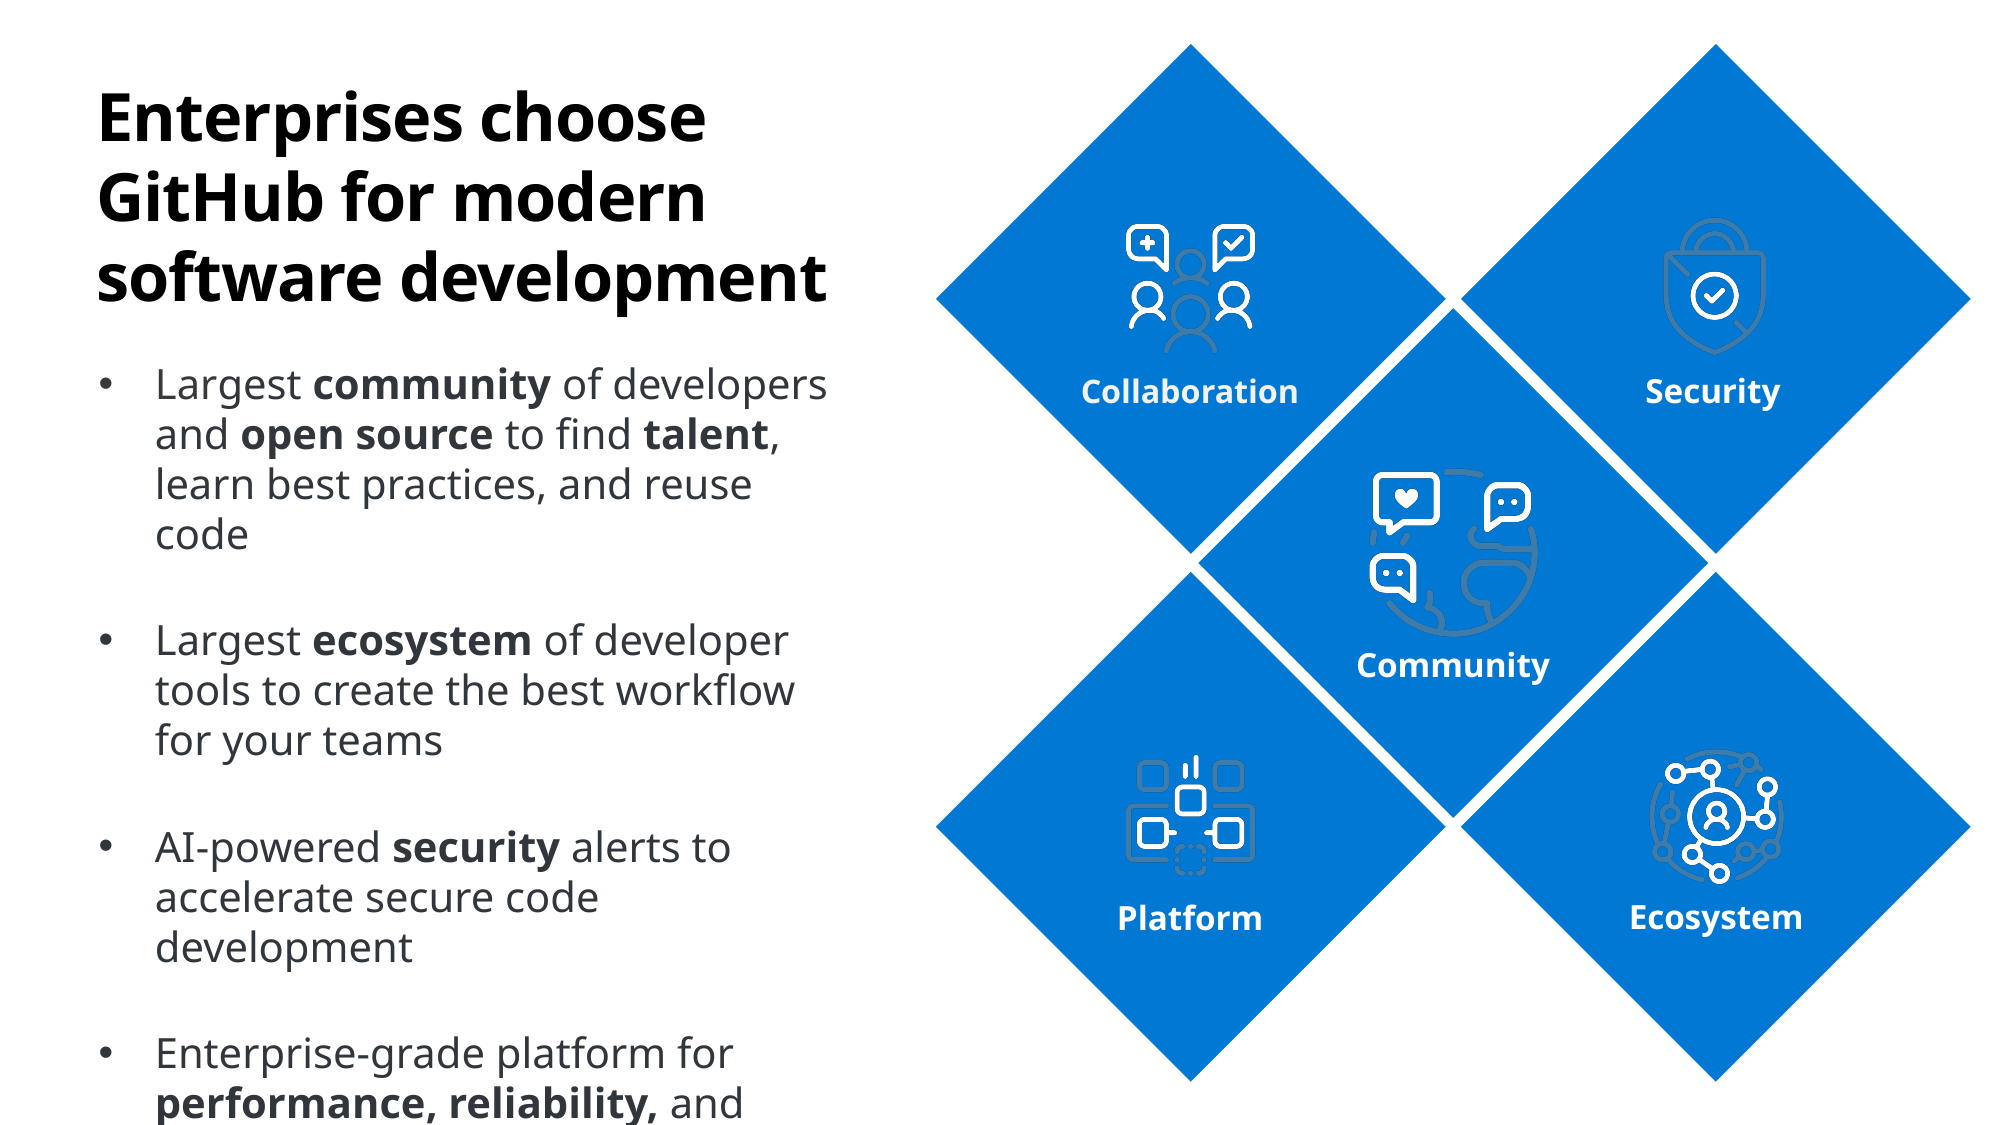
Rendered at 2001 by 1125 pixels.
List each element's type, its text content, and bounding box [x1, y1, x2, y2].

picture [1639, 212, 1790, 364]
text_box [1452, 35, 1979, 562]
text_box Collaboration [1077, 353, 1303, 429]
text_box [927, 563, 1453, 1090]
title Enterprises choose GitHub for modern software development [96, 75, 873, 318]
text_box Ecosystem [1603, 878, 1829, 954]
text_box [927, 35, 1453, 562]
picture [1114, 213, 1266, 364]
list Largest community of developers and open source to find talent, learn best practices, and reuse code Largest ecosystem of developer tools to create the best workflow for your teams AI-powered security alerts to accelerate secure code development Enterprise-grade platform for performance, reliability, and support [95, 357, 858, 1012]
picture [1114, 741, 1266, 892]
text_box [1452, 563, 1979, 1090]
text_box Community [1340, 626, 1566, 702]
text_box Platform [1077, 879, 1303, 955]
text_box [1190, 301, 1717, 824]
text_box Security [1600, 352, 1826, 428]
picture [1641, 741, 1792, 892]
picture [1359, 458, 1548, 647]
